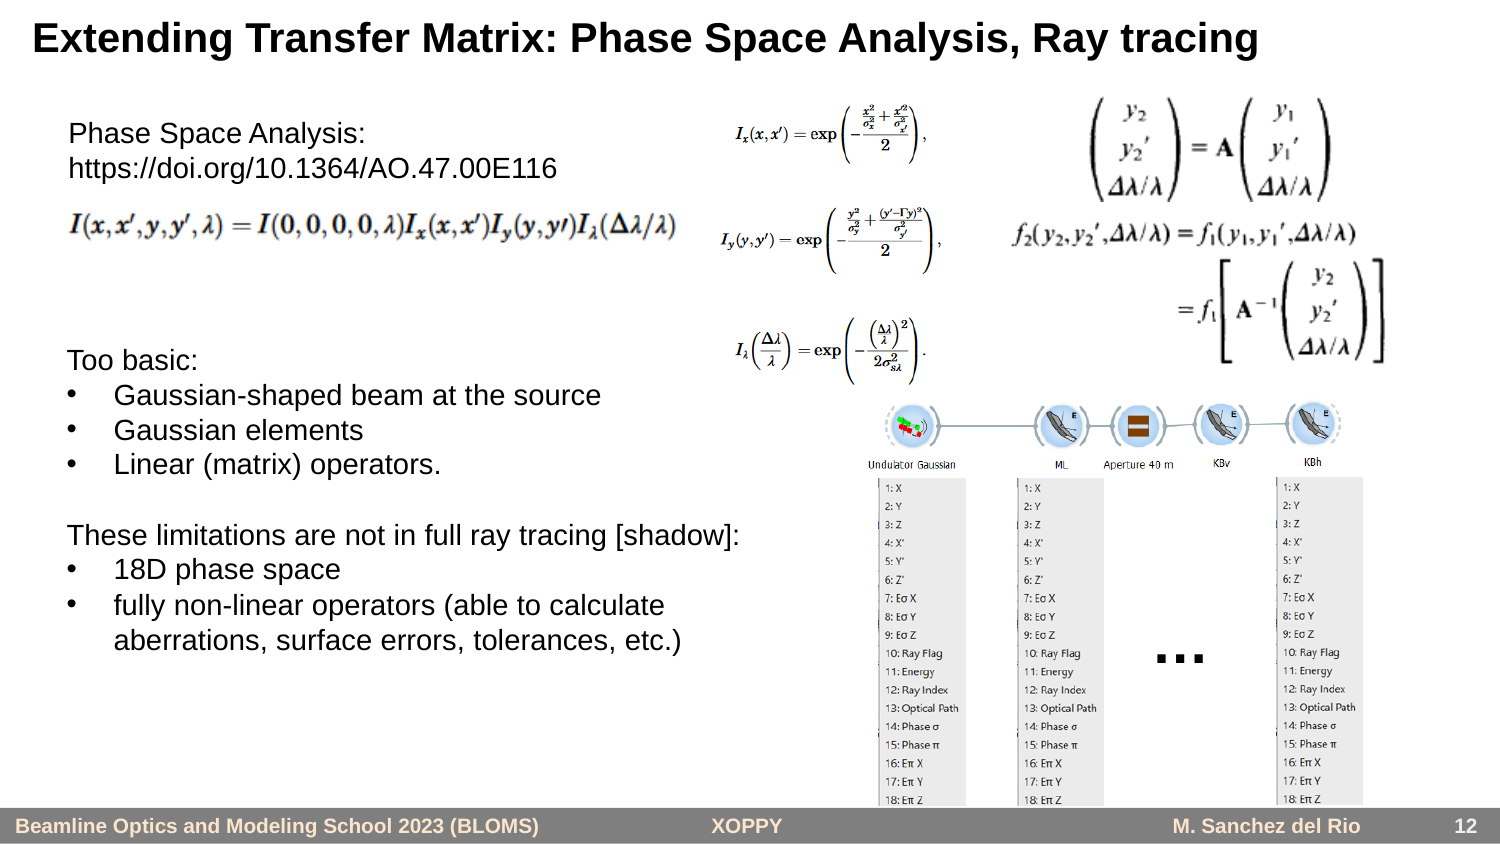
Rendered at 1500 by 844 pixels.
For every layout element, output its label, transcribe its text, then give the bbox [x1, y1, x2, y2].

picture [1275, 477, 1363, 805]
picture [1011, 212, 1389, 377]
picture [878, 478, 966, 806]
text_box Phase Space Analysis: https://doi.org/10.1364/AO.47.00E116 [53, 72, 574, 192]
text_box Too basic: Gaussian-shaped beam at the source Gaussian elements Linear (matrix) operators. These limitations are not in full ray tracing [shadow]: 18D phase space fully non-linear operators (able to calculate aberrations, surface errors, tolerances, etc.) [51, 333, 800, 664]
picture [1017, 478, 1105, 806]
picture [51, 201, 679, 246]
text_box … [1136, 598, 1225, 683]
slide_number 12 [1379, 805, 1493, 844]
picture [710, 89, 1348, 475]
title Extending Transfer Matrix: Phase Space Analysis, Ray tracing [17, 0, 1500, 77]
picture [1071, 89, 1332, 203]
